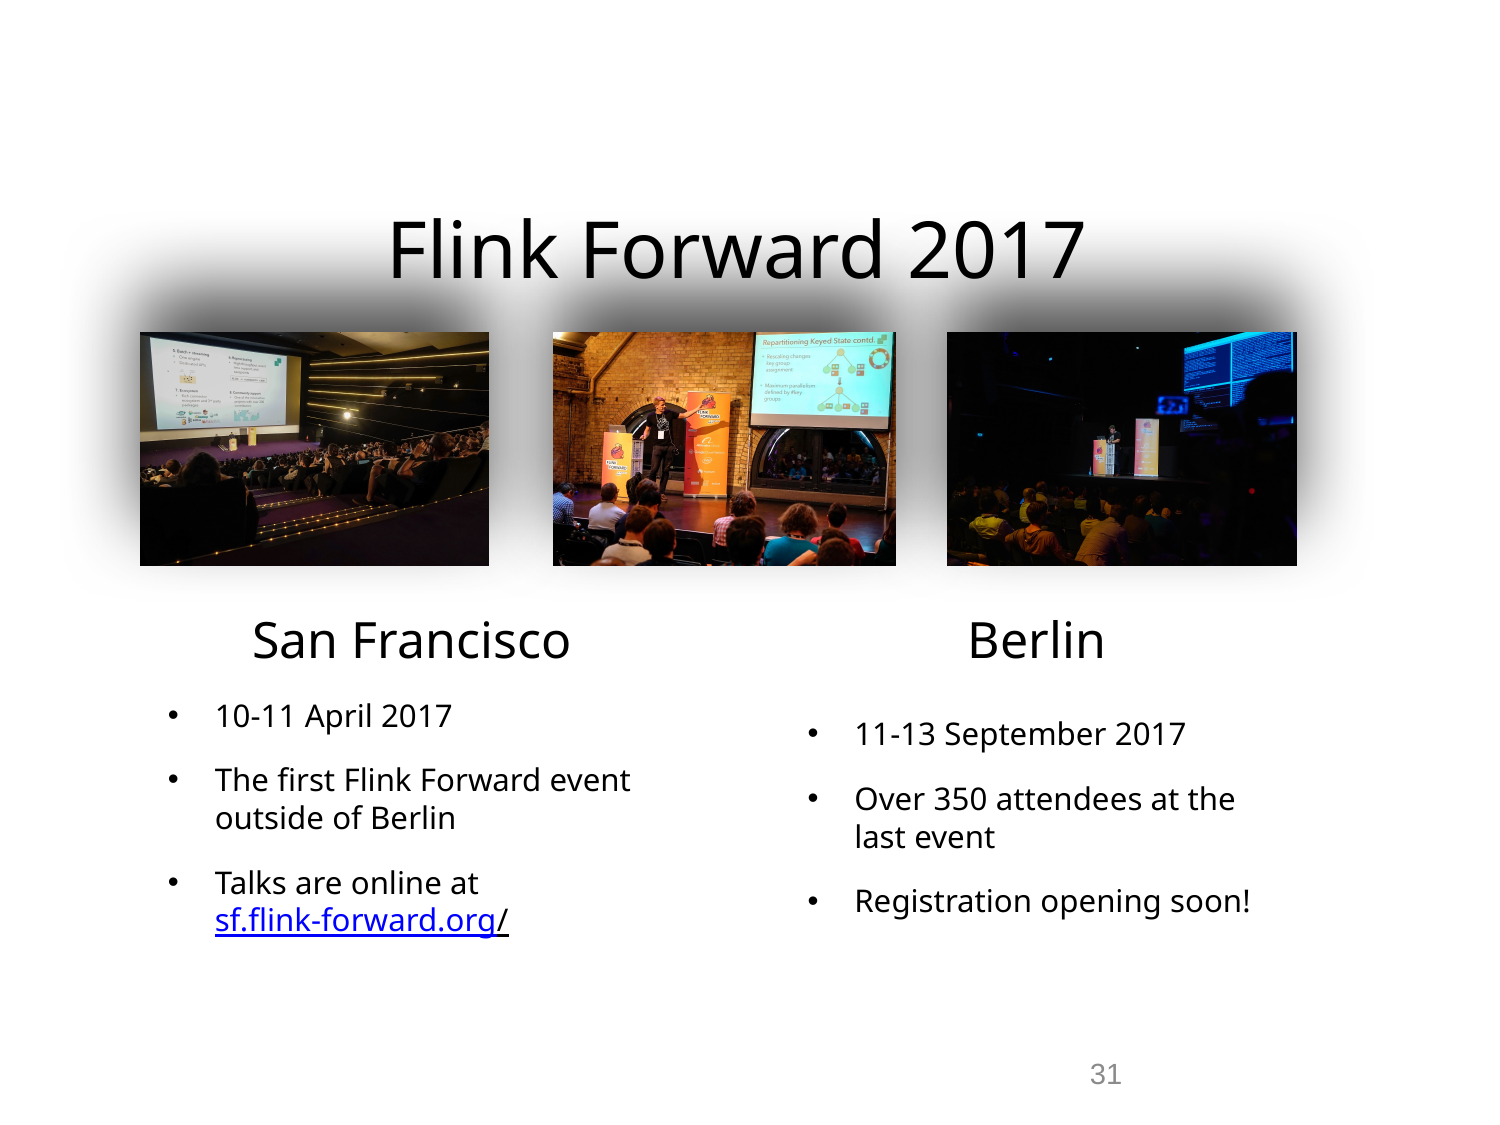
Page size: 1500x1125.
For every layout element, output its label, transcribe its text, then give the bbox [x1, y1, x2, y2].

picture [947, 332, 1297, 567]
text_box San Francisco [163, 603, 661, 673]
text_box 10-11 April 2017 The first Flink Forward event outside of Berlin Talks are online at sf.flink-forward.org/ [163, 691, 661, 948]
picture [553, 332, 896, 567]
text_box Berlin [802, 603, 1271, 673]
picture [140, 332, 490, 567]
text_box 11-13 September 2017 Over 350 attendees at the last event Registration opening soon! [802, 709, 1271, 924]
slide_number 31 [1074, 1042, 1425, 1103]
text_box Flink Forward 2017 [0, 192, 1476, 303]
